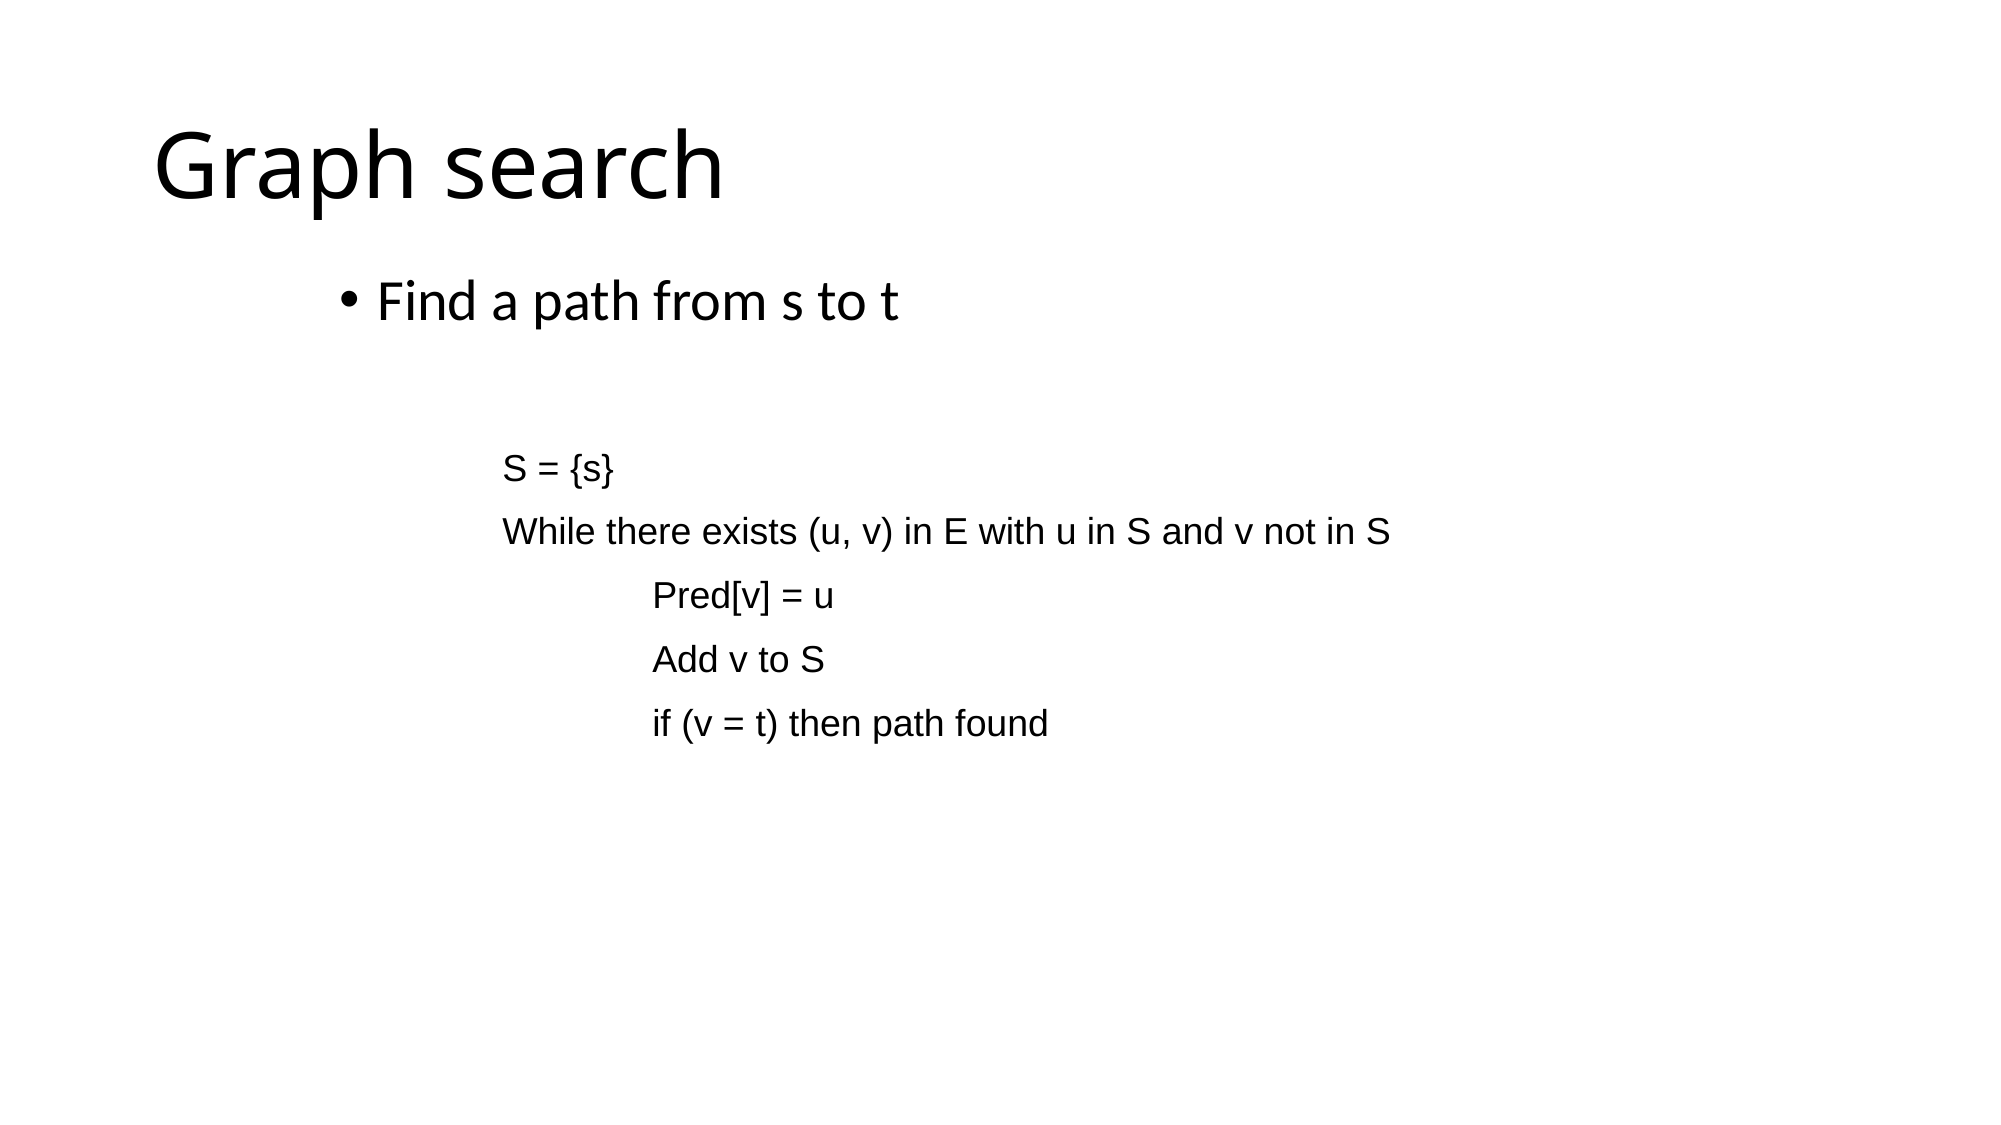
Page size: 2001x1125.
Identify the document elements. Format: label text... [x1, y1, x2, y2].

text_box S = {s} While there exists (u, v) in E with u in S and v not in S Pred[v] = u Add v to S if (v = t) then path found [487, 436, 1563, 751]
list Find a path from s to t [324, 262, 1675, 400]
title Graph search [137, 59, 1863, 278]
